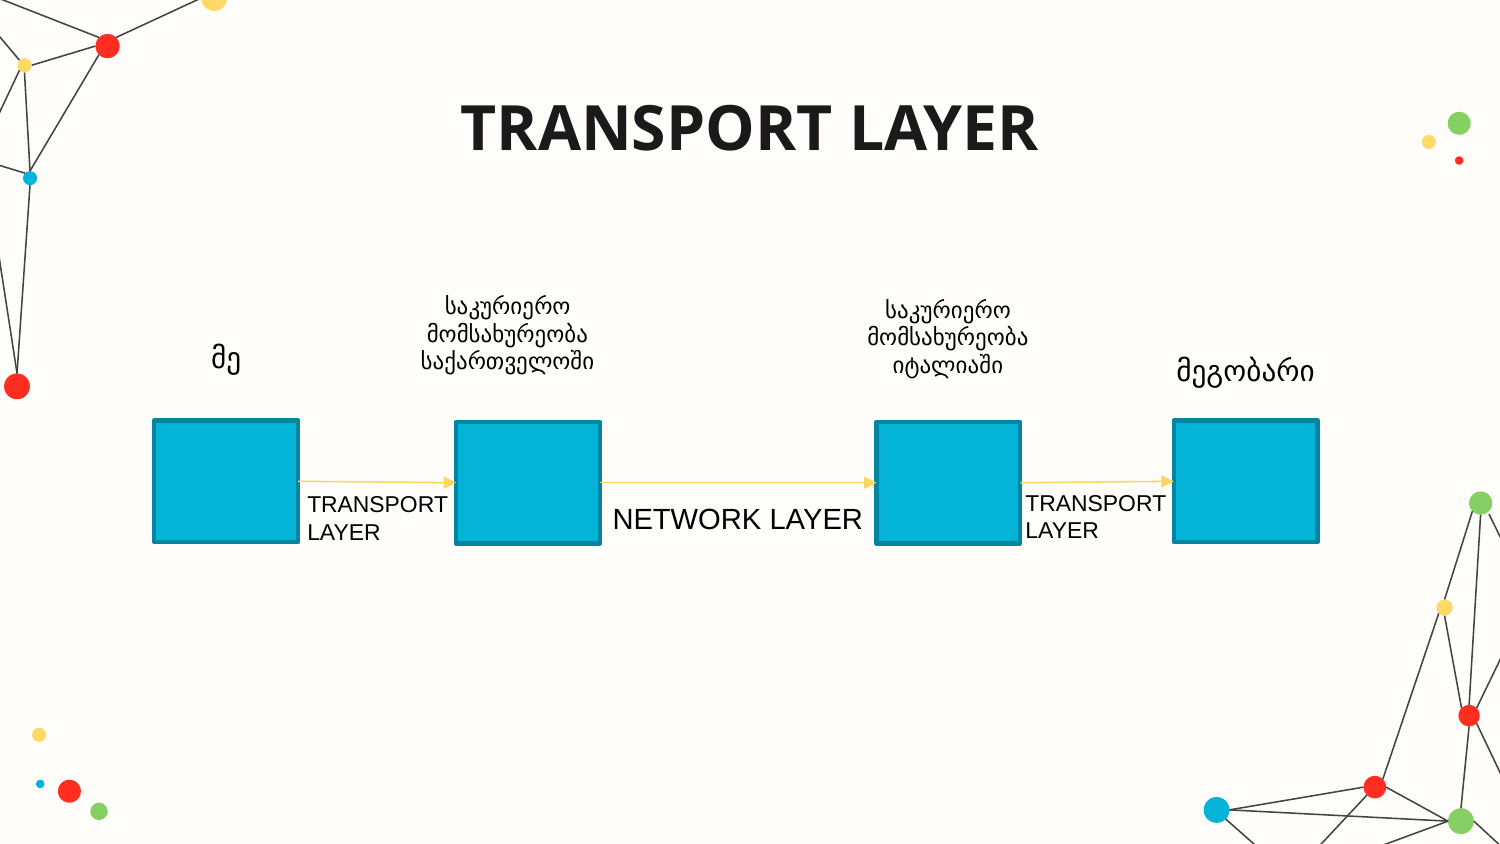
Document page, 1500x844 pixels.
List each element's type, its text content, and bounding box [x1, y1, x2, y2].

text_box საკურიერო მომსახურეობა იტალიაში [820, 288, 1076, 386]
text_box NETWORK LAYER [597, 493, 879, 543]
text_box მეგობარი [1161, 344, 1330, 395]
text_box [152, 418, 300, 544]
title TRANSPORT LAYER [118, 72, 1382, 167]
text_box TRANSPORT LAYER [1010, 481, 1235, 551]
text_box [1172, 418, 1320, 544]
text_box მე [196, 332, 256, 383]
text_box საკურიერო მომსახურეობა საქართველოში [379, 284, 636, 382]
text_box TRANSPORT LAYER [292, 482, 517, 553]
text_box [454, 420, 602, 546]
text_box [874, 420, 1022, 546]
